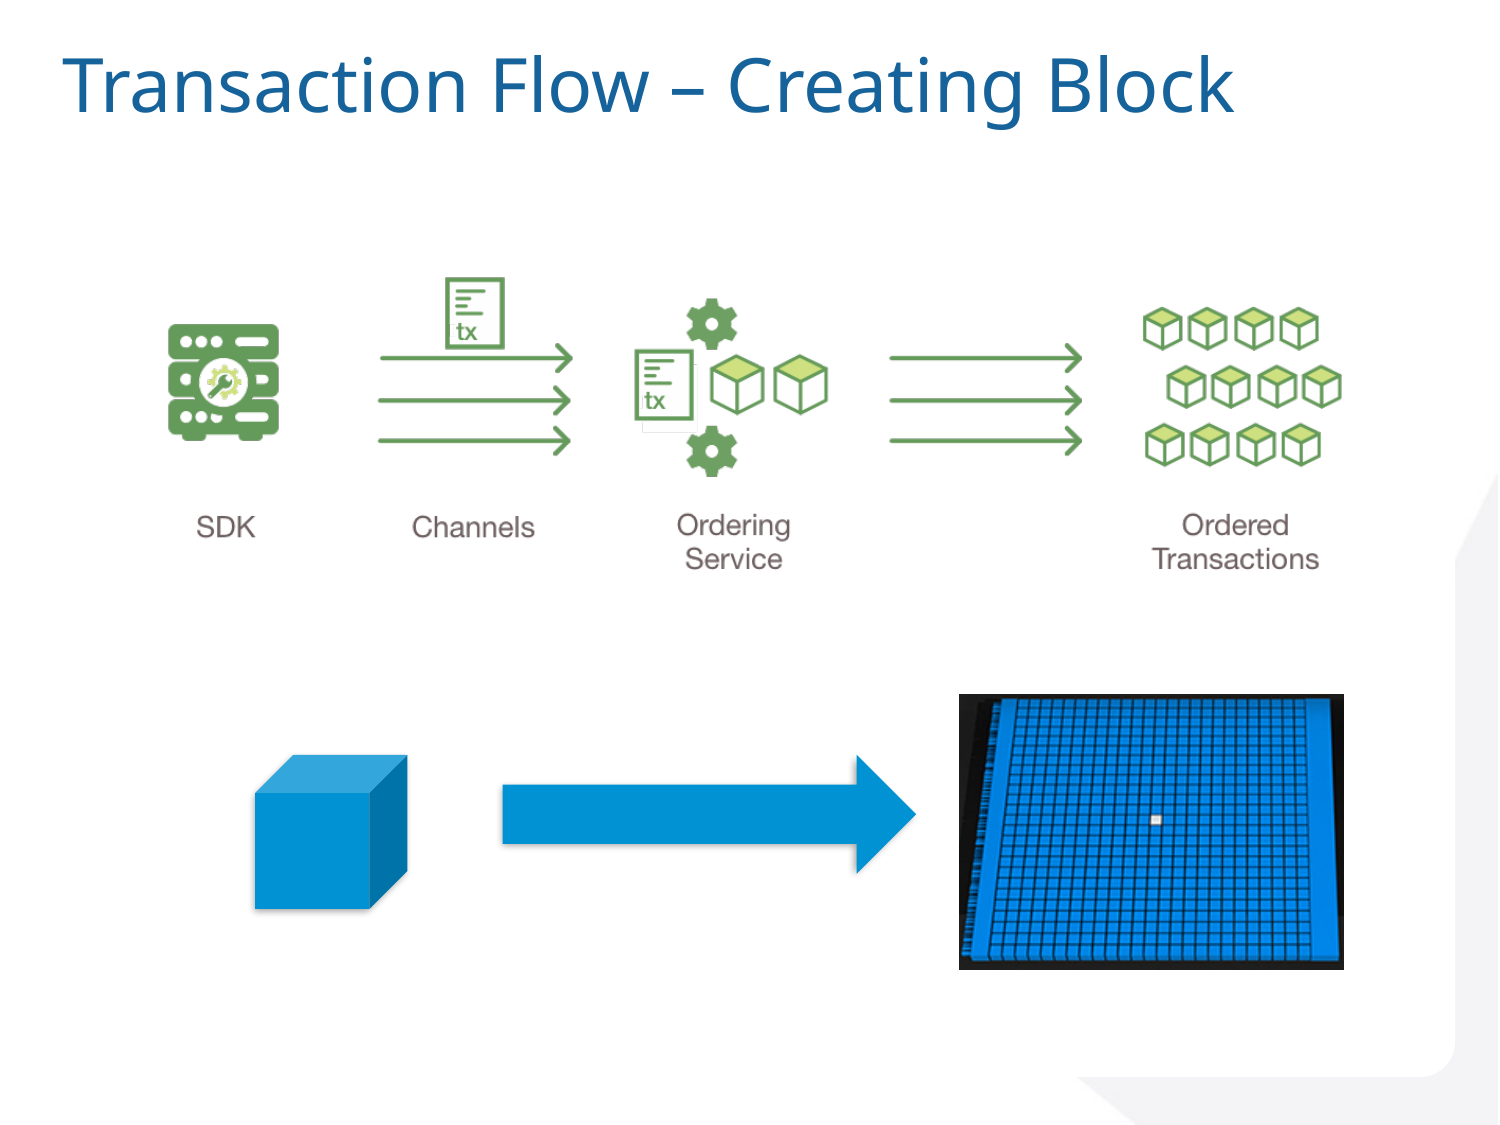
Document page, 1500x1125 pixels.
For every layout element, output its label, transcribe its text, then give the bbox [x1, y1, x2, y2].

title Transaction Flow – Creating Block [47, 24, 1444, 135]
picture [958, 694, 1344, 970]
picture [0, 233, 1498, 1125]
text_box [254, 754, 409, 910]
text_box [501, 754, 917, 875]
